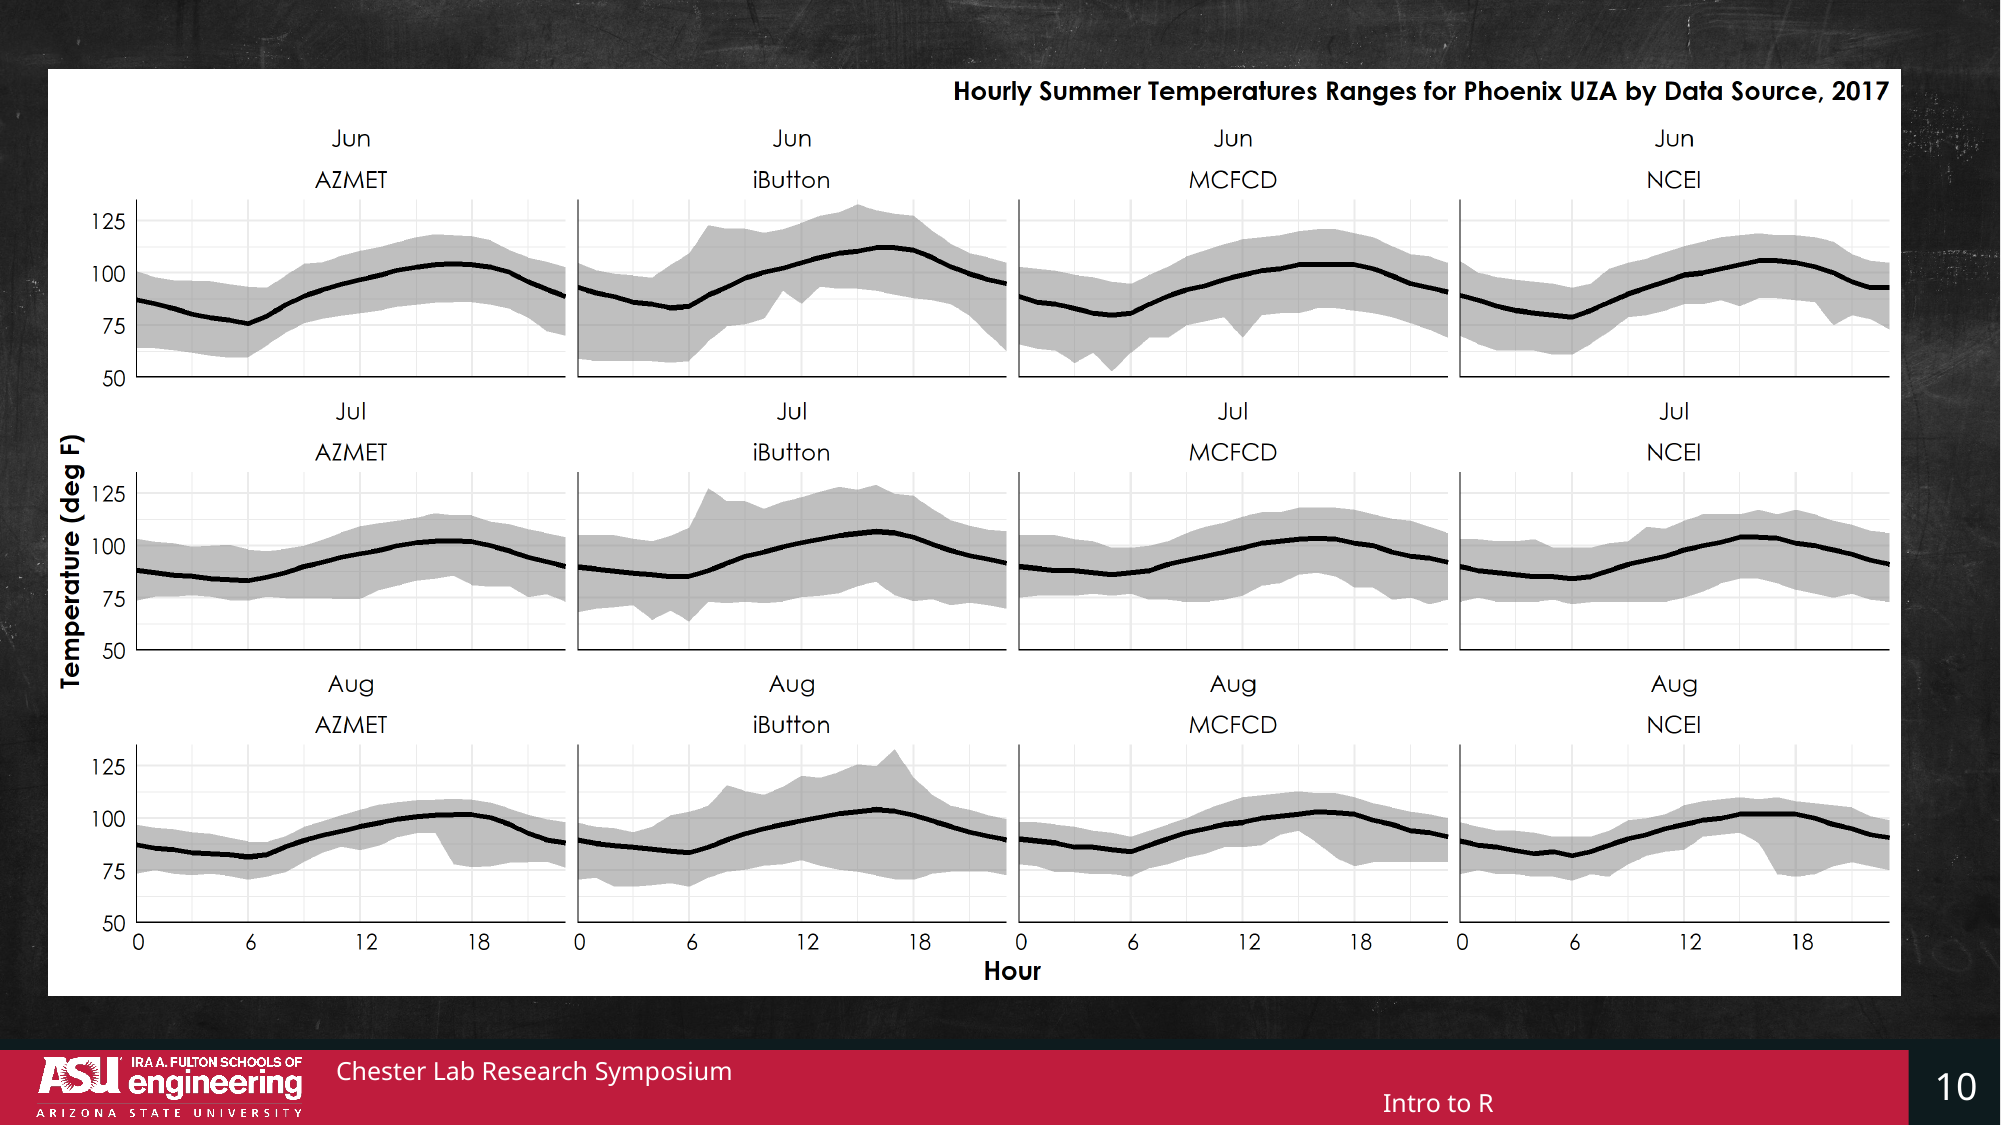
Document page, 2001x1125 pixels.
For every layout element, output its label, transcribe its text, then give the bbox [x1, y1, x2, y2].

title Title [180, 18, 1830, 66]
picture [0, 0, 2001, 1125]
picture [36, 1057, 302, 1117]
